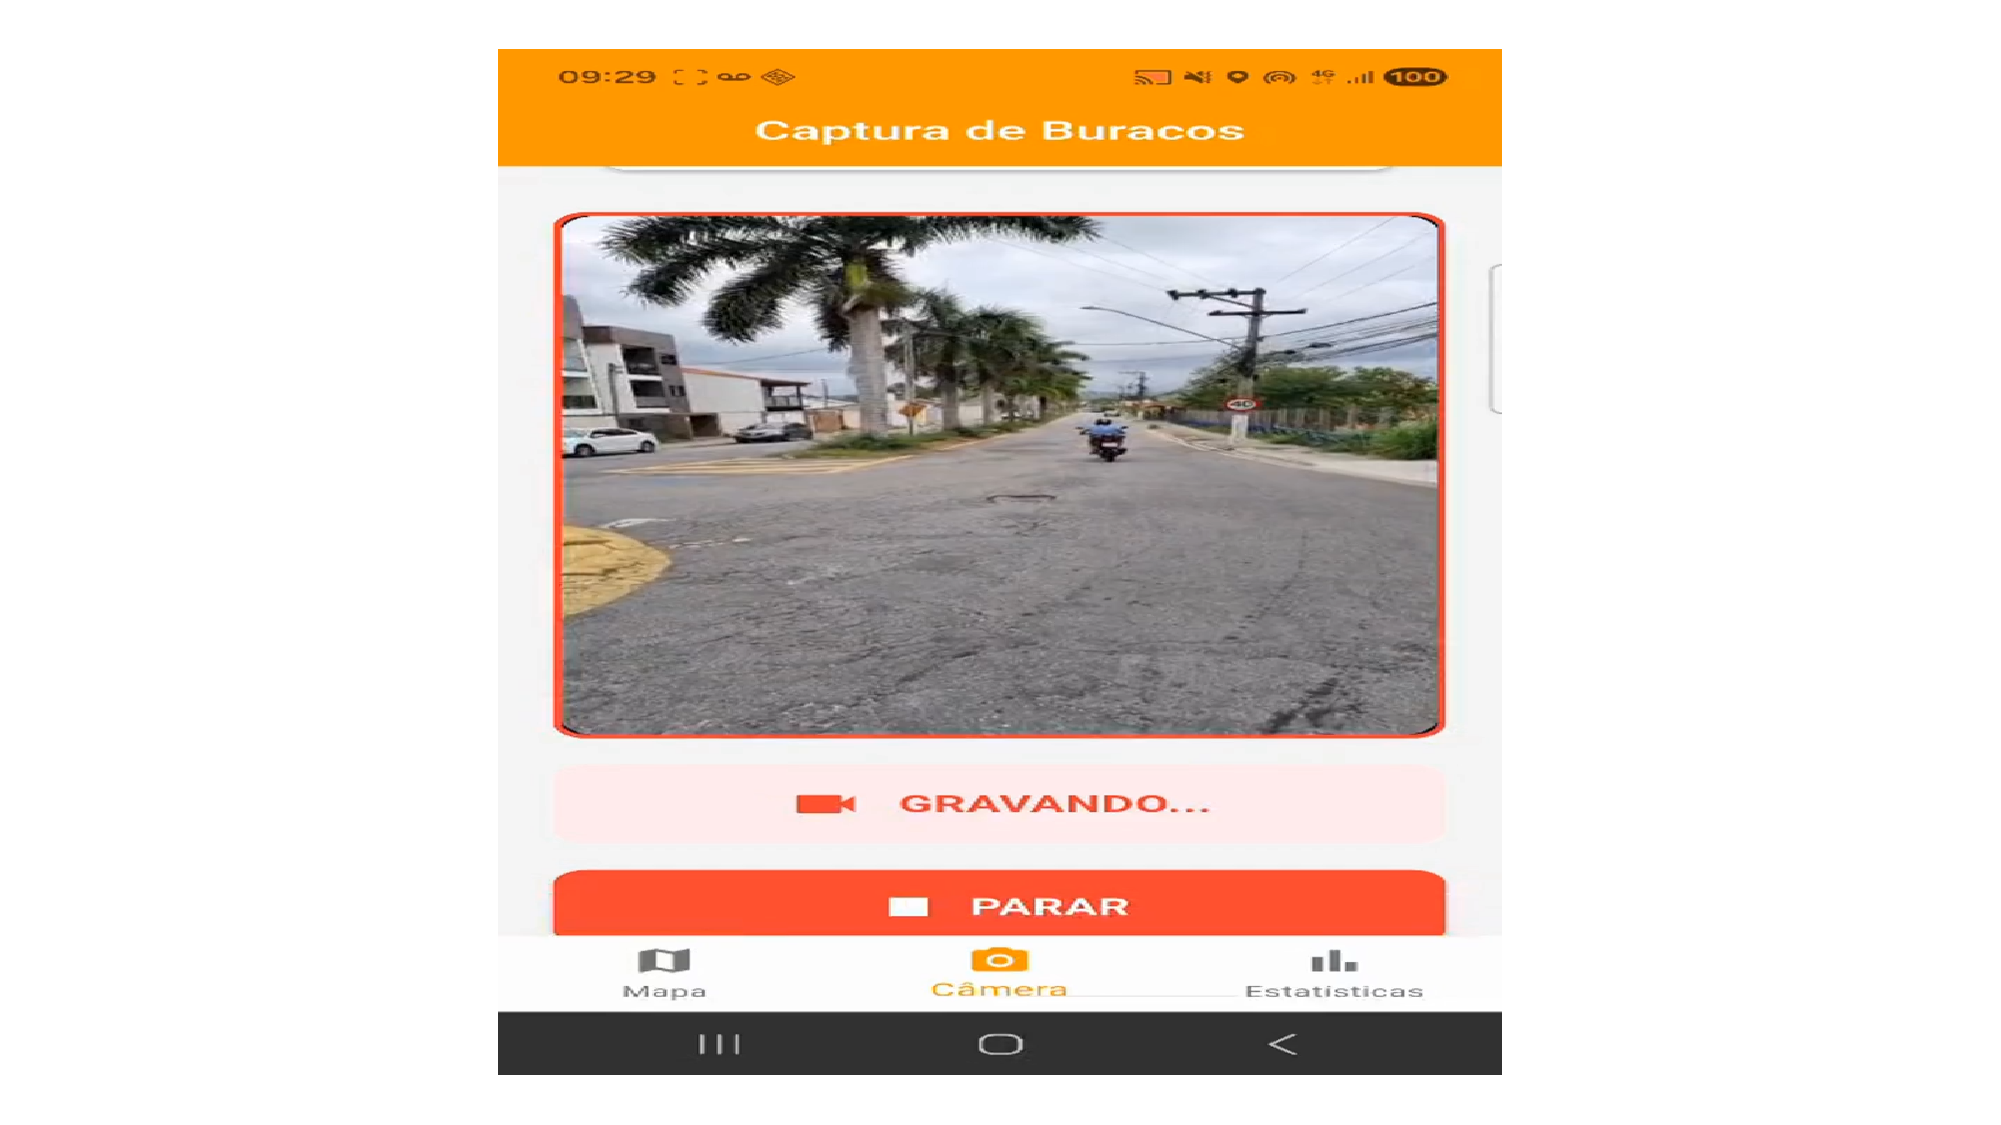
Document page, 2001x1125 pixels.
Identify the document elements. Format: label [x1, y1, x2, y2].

text_box [497, 48, 1503, 1077]
